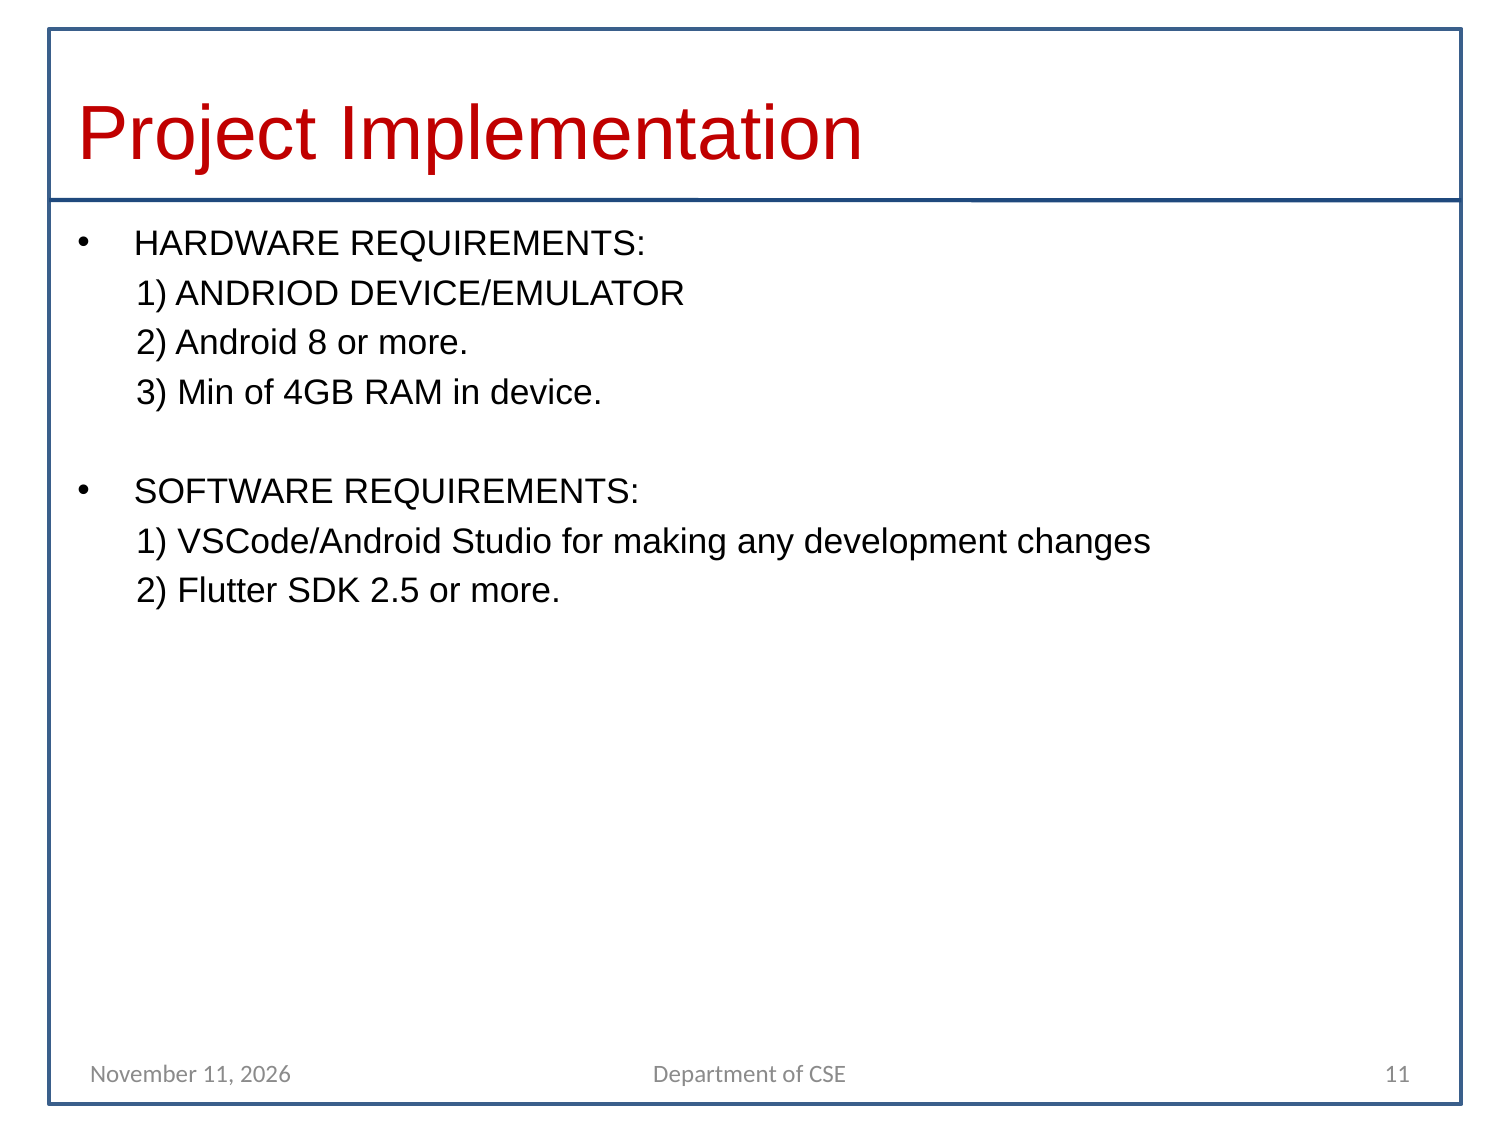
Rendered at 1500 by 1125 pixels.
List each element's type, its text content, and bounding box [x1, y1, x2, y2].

list HARDWARE REQUIREMENTS: 1) ANDRIOD DEVICE/EMULATOR 2) Android 8 or more. 3) Min of 4GB RAM in device. SOFTWARE REQUIREMENTS: 1) VSCode/Android Studio for making any development changes 2) Flutter SDK 2.5 or more. [62, 212, 1438, 988]
title Project Implementation [62, 75, 1413, 183]
footer Department of CSE [512, 1042, 988, 1103]
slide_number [75, 1042, 425, 1103]
slide_number 11 [1074, 1042, 1425, 1103]
